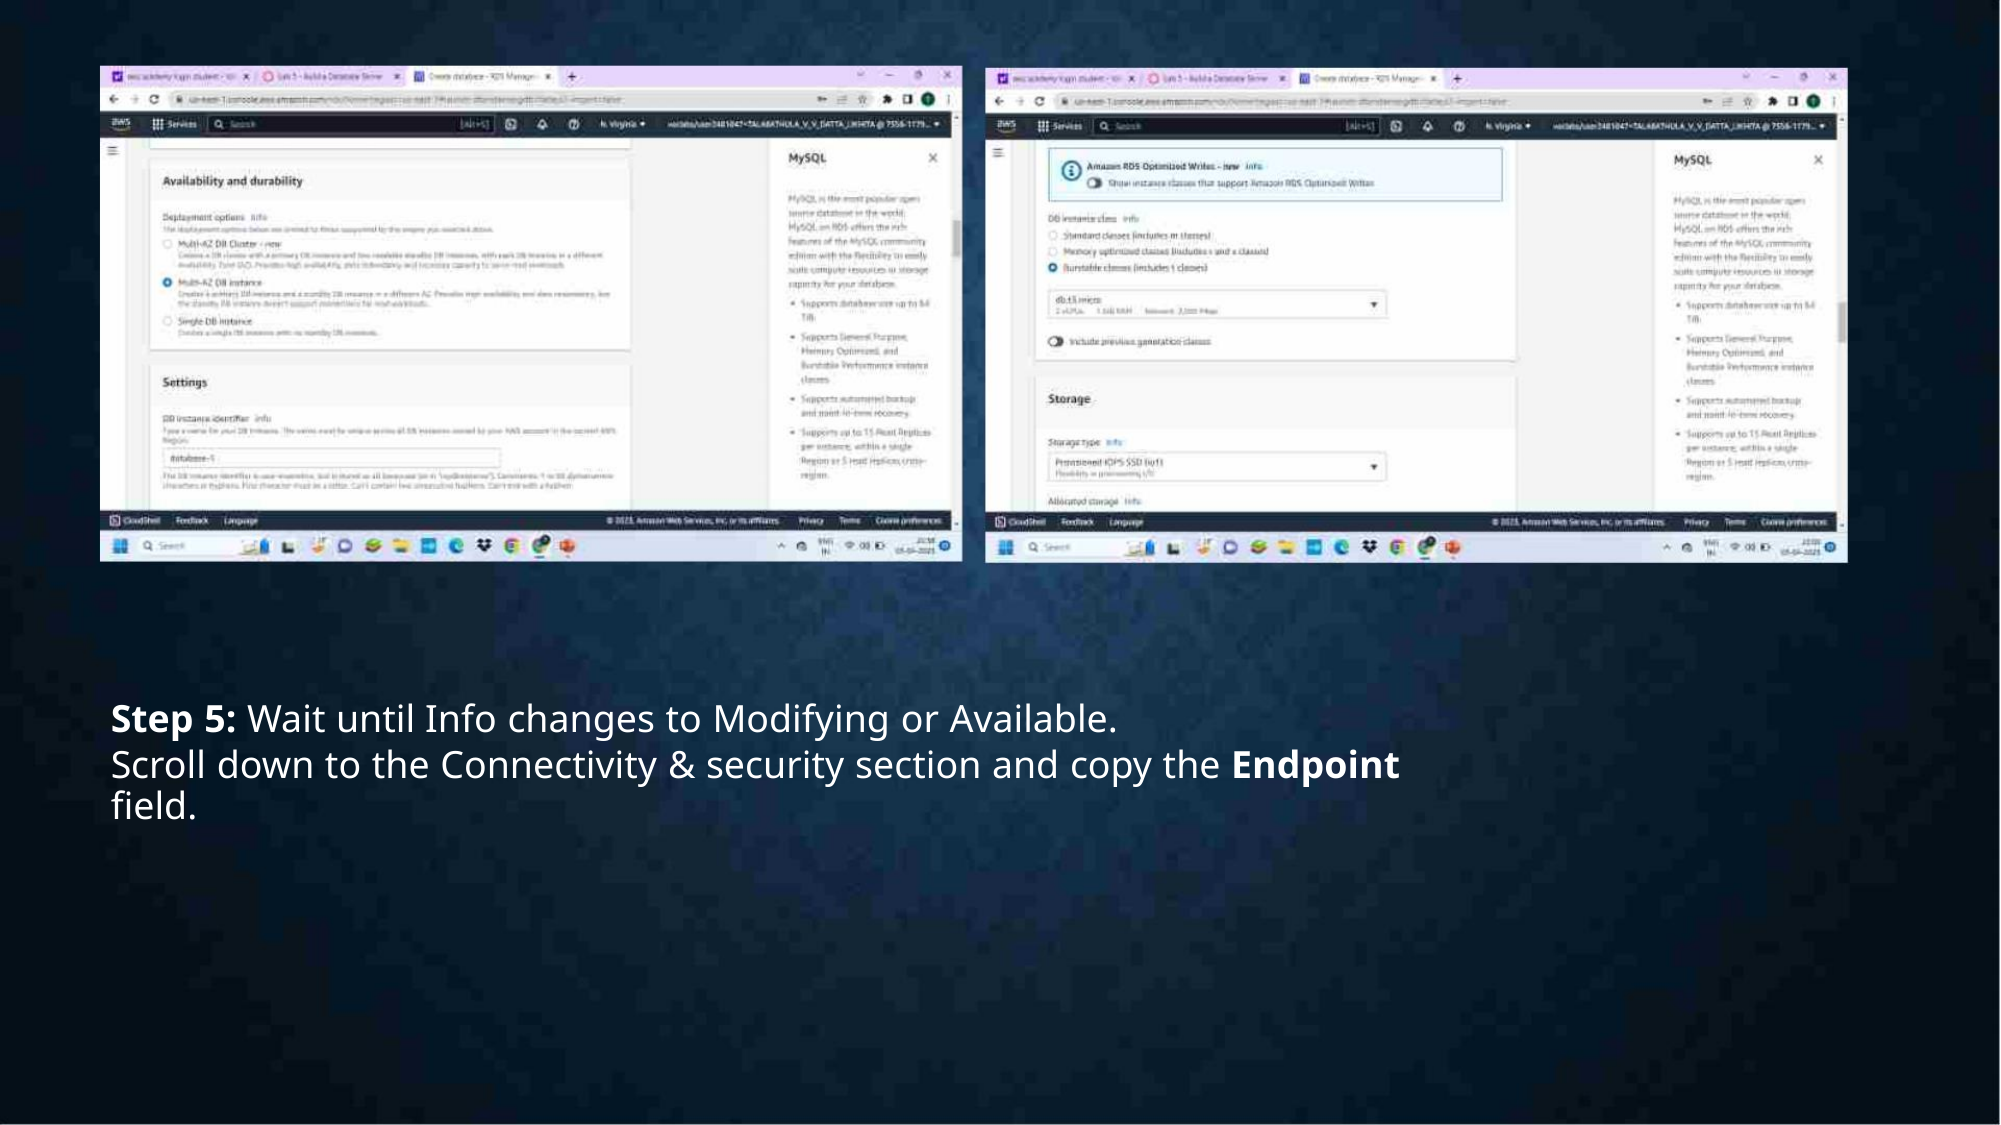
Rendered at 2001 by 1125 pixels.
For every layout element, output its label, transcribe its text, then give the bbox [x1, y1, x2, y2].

text_box Step 5: Wait until Info changes to Modifying or Available. Scroll down to the Connectivity & security section and copy the Endpoint field. [110, 697, 1440, 828]
text_box [0, 0, 2000, 1125]
